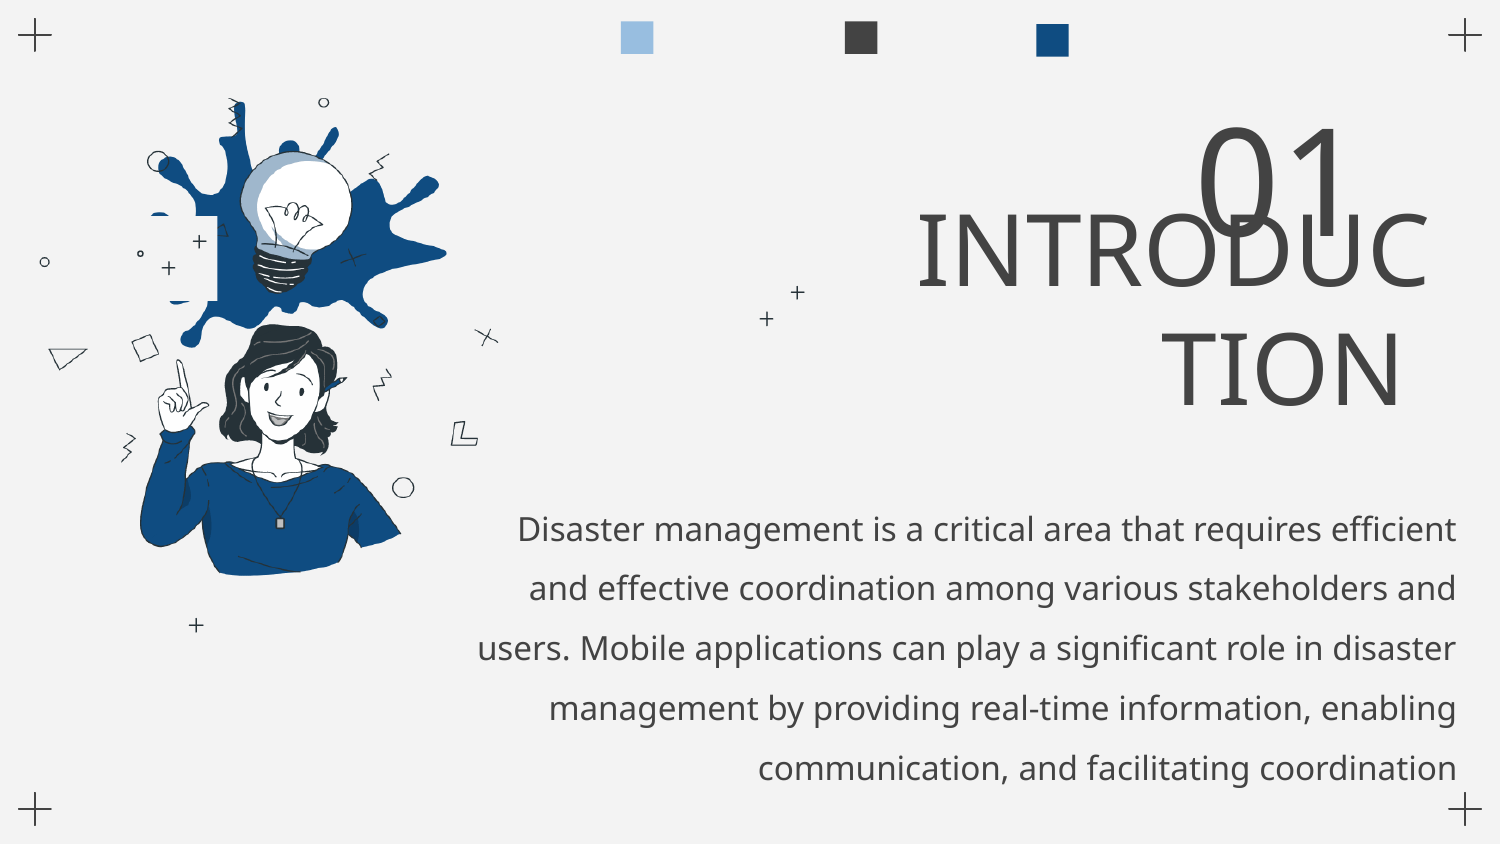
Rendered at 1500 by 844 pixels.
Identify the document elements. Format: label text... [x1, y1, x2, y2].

picture [749, 266, 816, 351]
text_box [620, 21, 654, 54]
subtitle Disaster management is a critical area that requires efficient and effective coordination among various stakeholders and users. Mobile applications can play a significant role in disaster management by providing real-time information, enabling communication, and facilitating coordination [450, 442, 1474, 803]
picture [175, 597, 218, 663]
title INTRODUCTION [877, 159, 1447, 441]
picture [26, 86, 514, 581]
title 01 [811, 86, 1381, 268]
text_box [844, 21, 878, 54]
text_box [1036, 24, 1069, 57]
